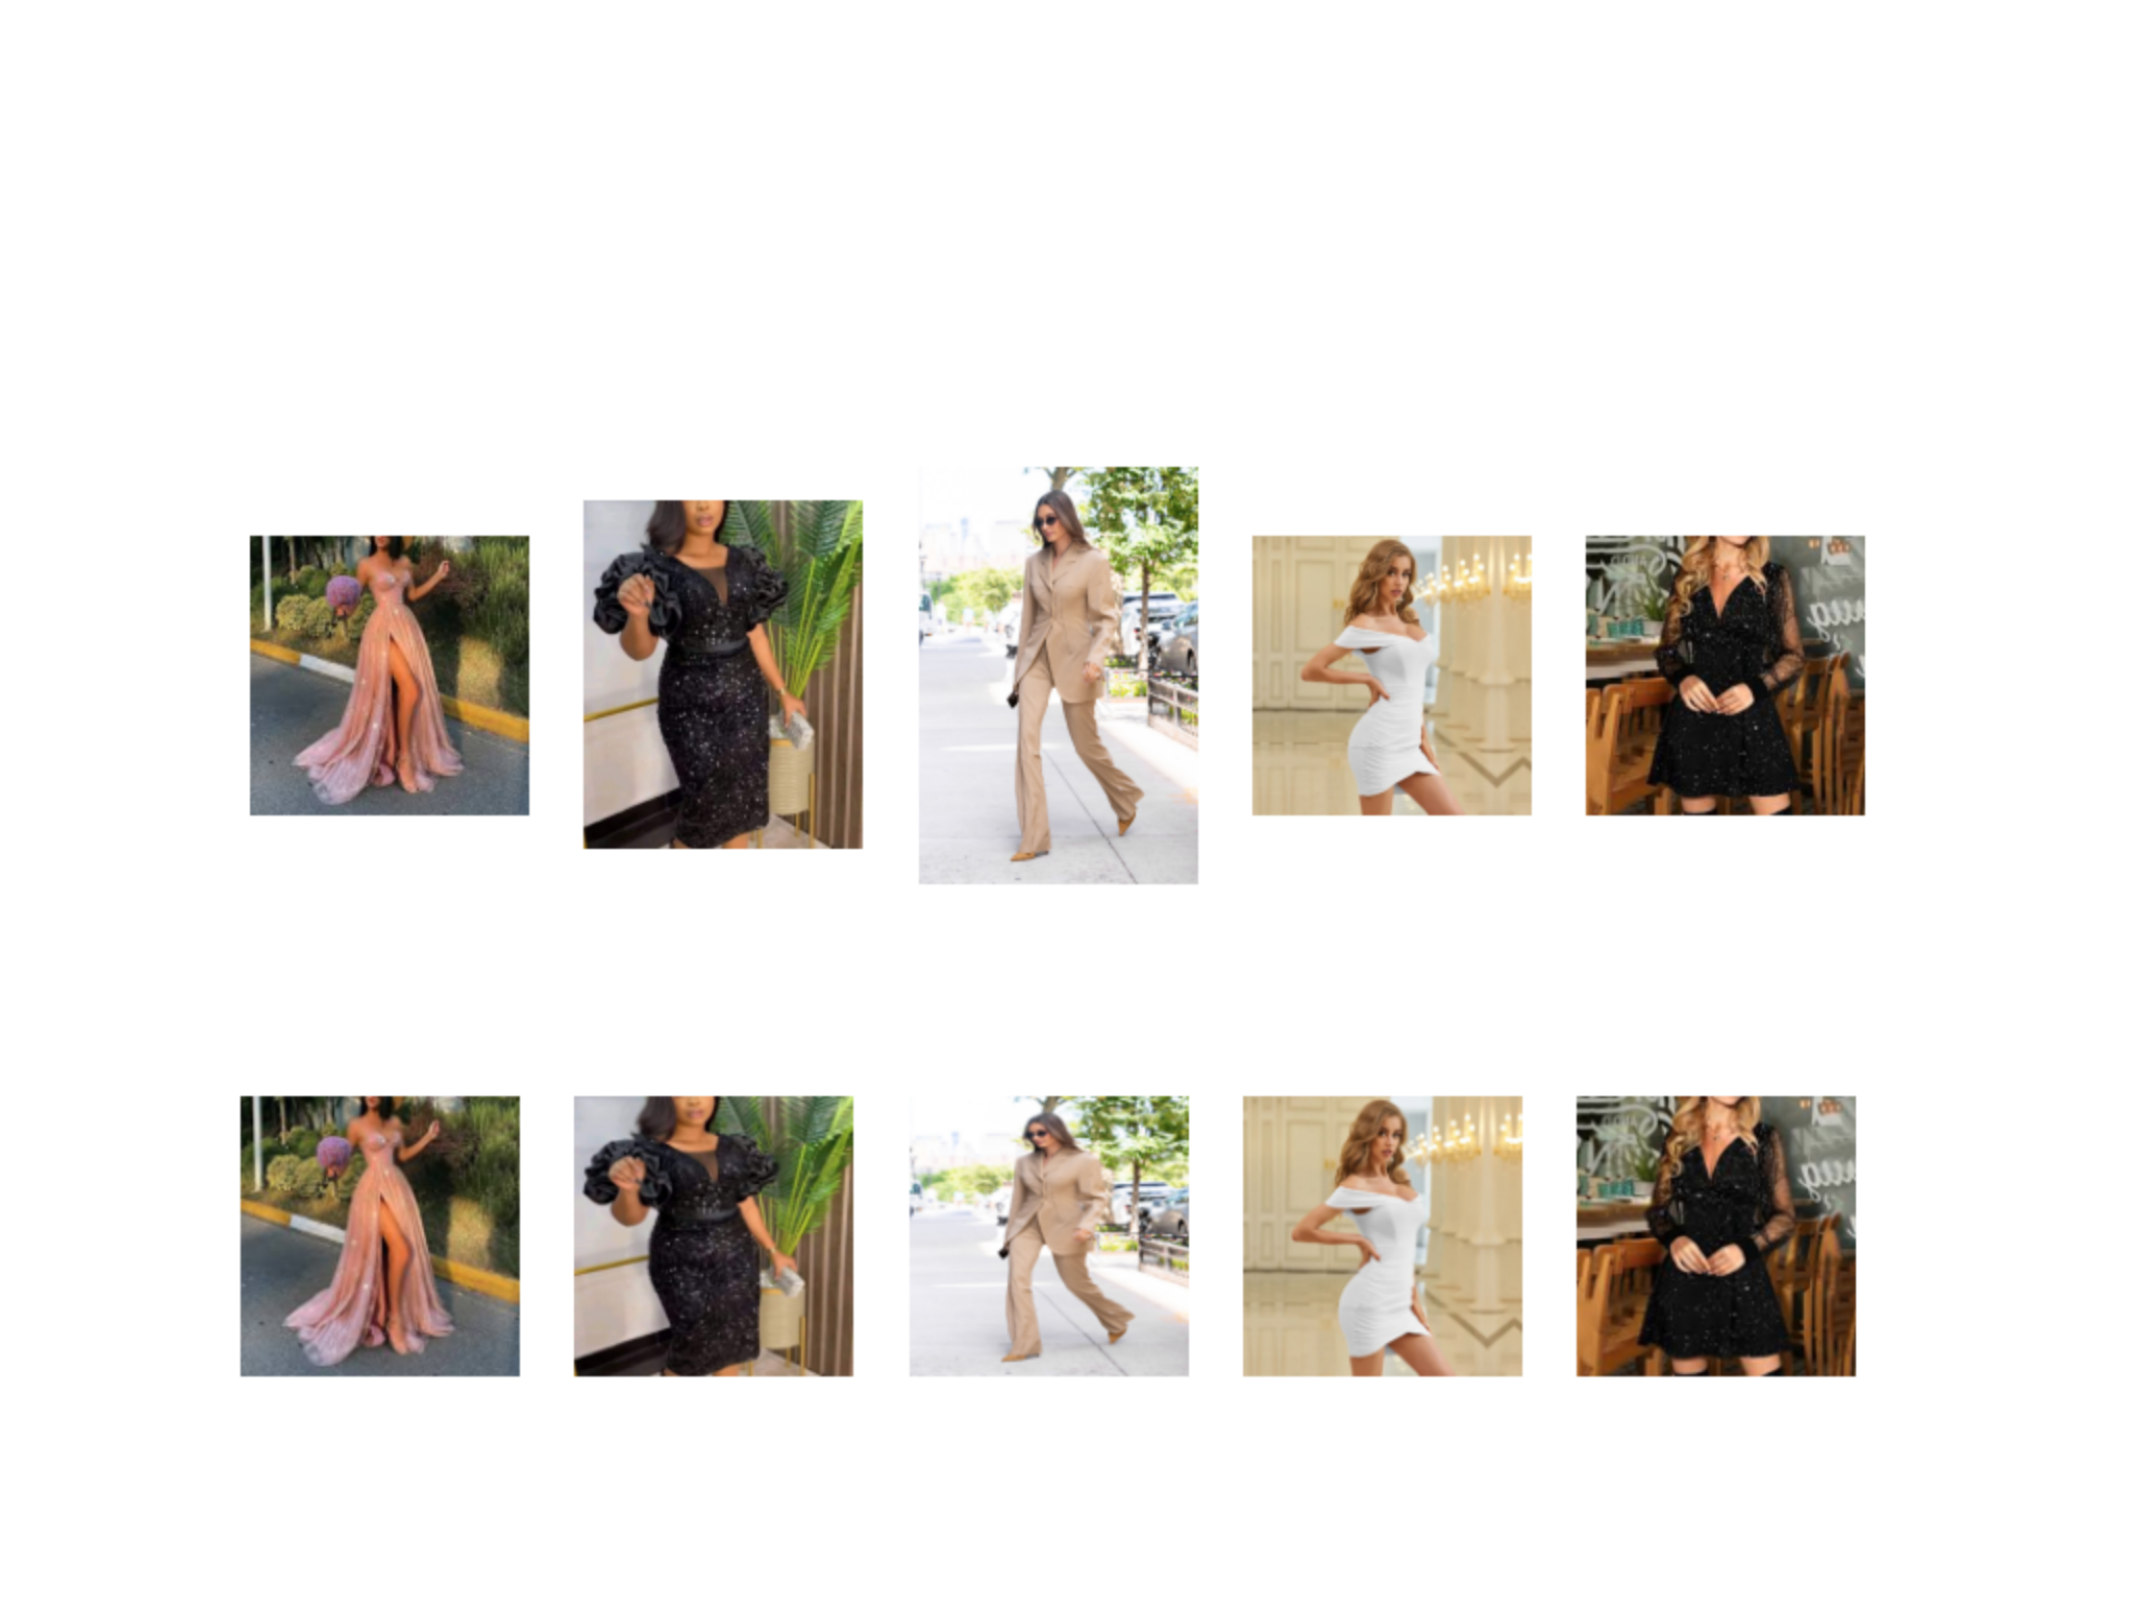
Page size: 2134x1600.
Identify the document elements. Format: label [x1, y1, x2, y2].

picture [128, 1001, 2005, 1434]
picture [124, 373, 2038, 925]
